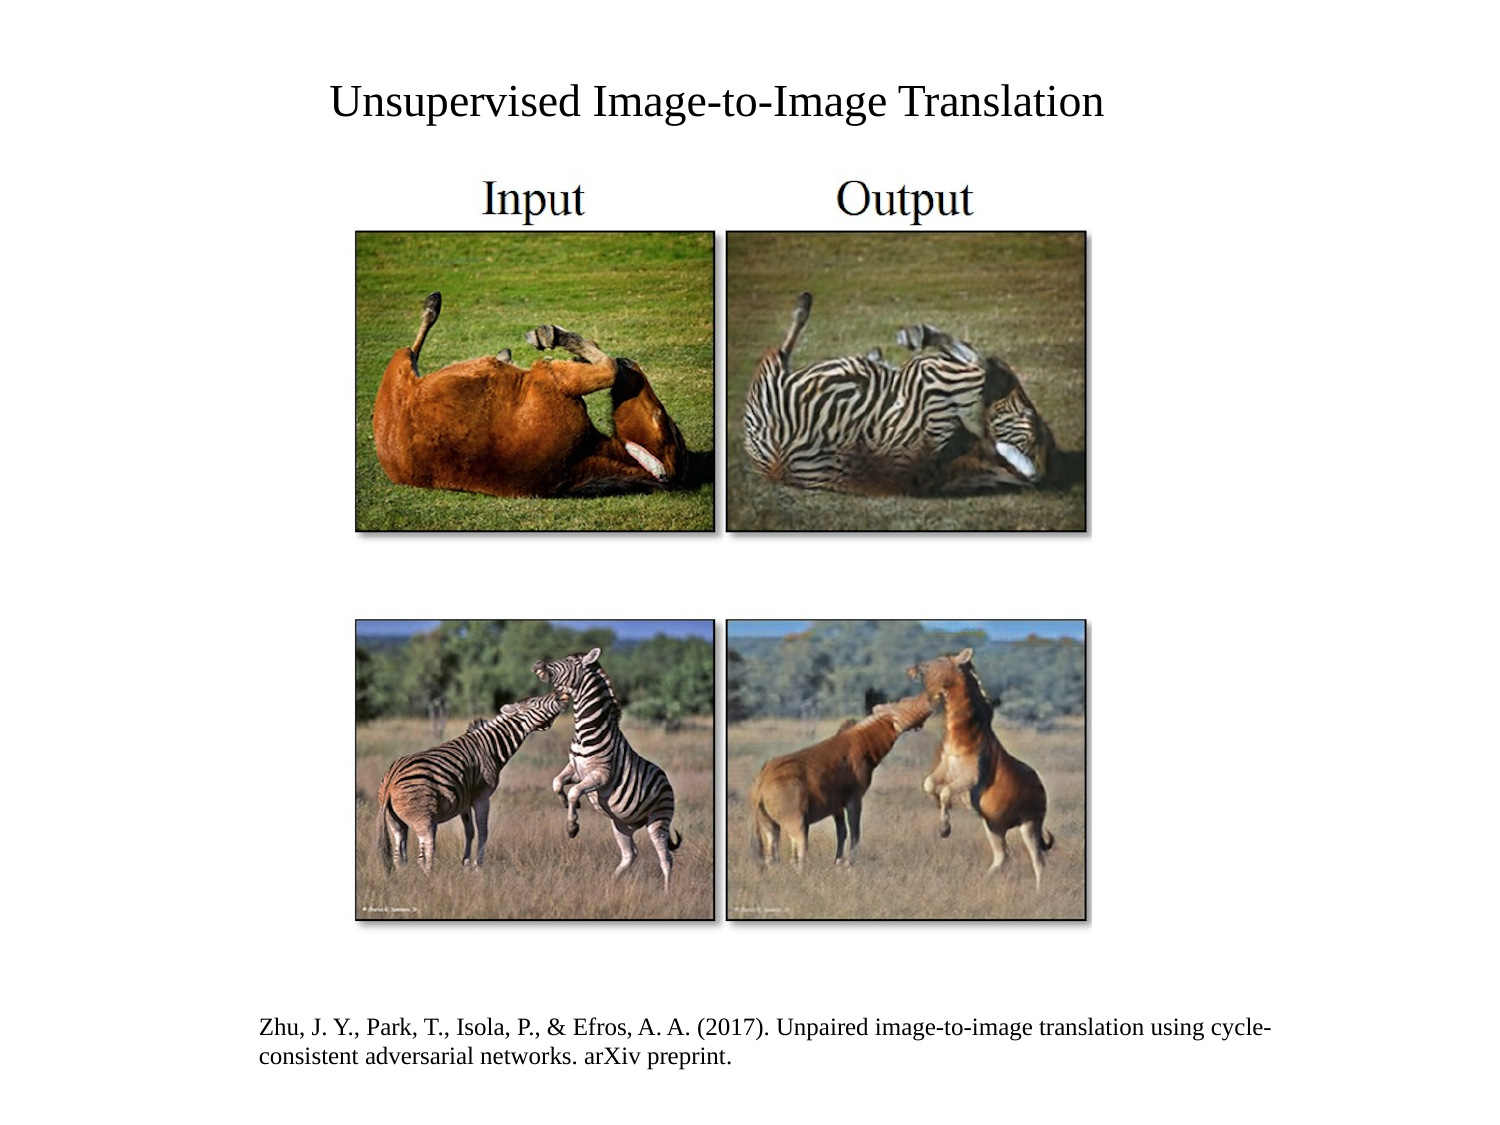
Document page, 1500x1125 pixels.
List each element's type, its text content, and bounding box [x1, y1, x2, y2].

picture [326, 153, 1092, 977]
text_box Unsupervised Image-to-Image Translation [314, 63, 1121, 134]
text_box Zhu, J. Y., Park, T., Isola, P., & Efros, A. A. (2017). Unpaired image-to-image translation using cycle-consistent adversarial networks. arXiv preprint. [244, 1002, 1330, 1078]
